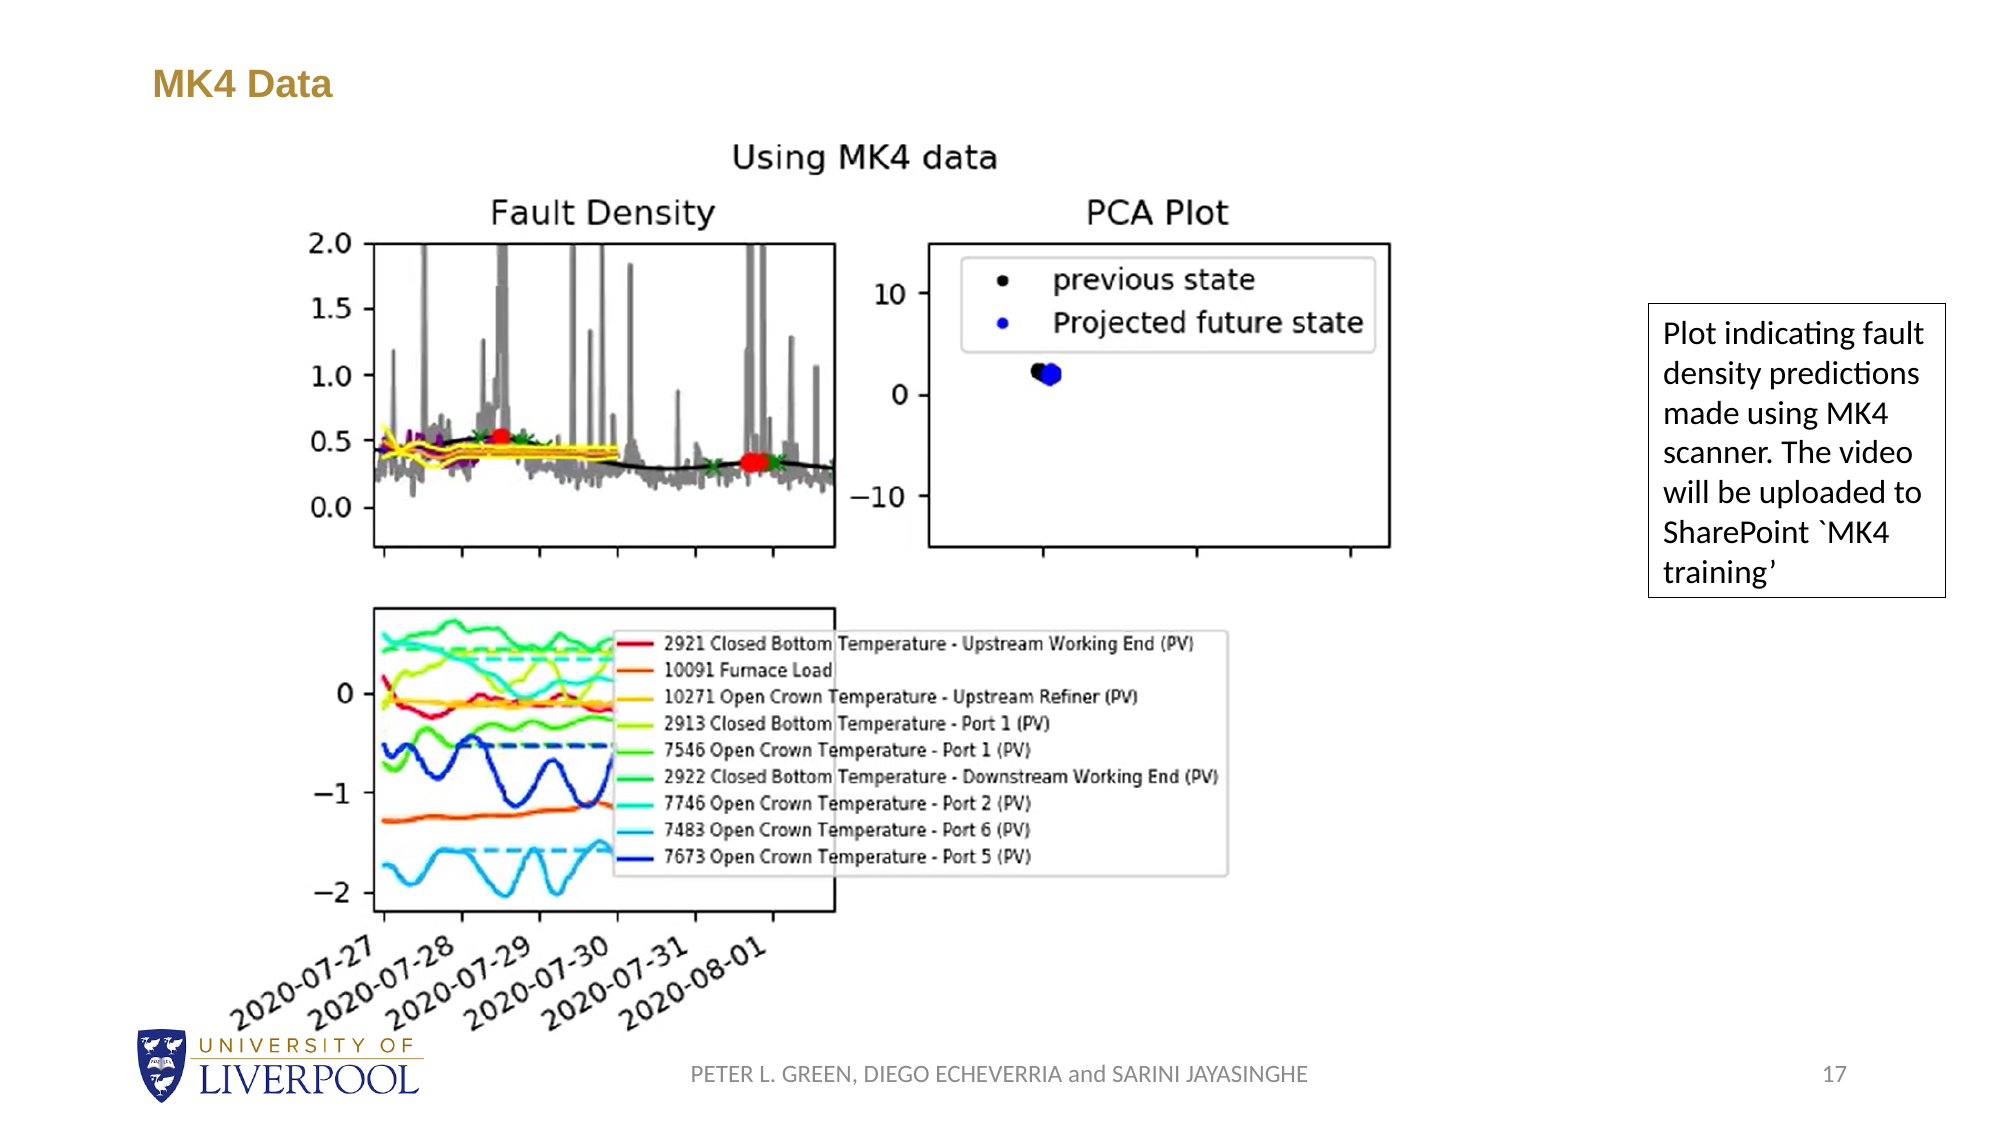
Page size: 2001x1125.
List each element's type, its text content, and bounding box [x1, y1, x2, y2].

title MK4 Data [137, 55, 1863, 114]
footer PETER L. GREEN, DIEGO ECHEVERRIA and SARINI JAYASINGHE [662, 1042, 1338, 1103]
picture [137, 144, 1394, 1103]
slide_number 17 [1412, 1042, 1863, 1103]
text_box Plot indicating fault density predictions made using MK4 scanner. The video will be uploaded to SharePoint `MK4 training’ [1648, 303, 1946, 598]
